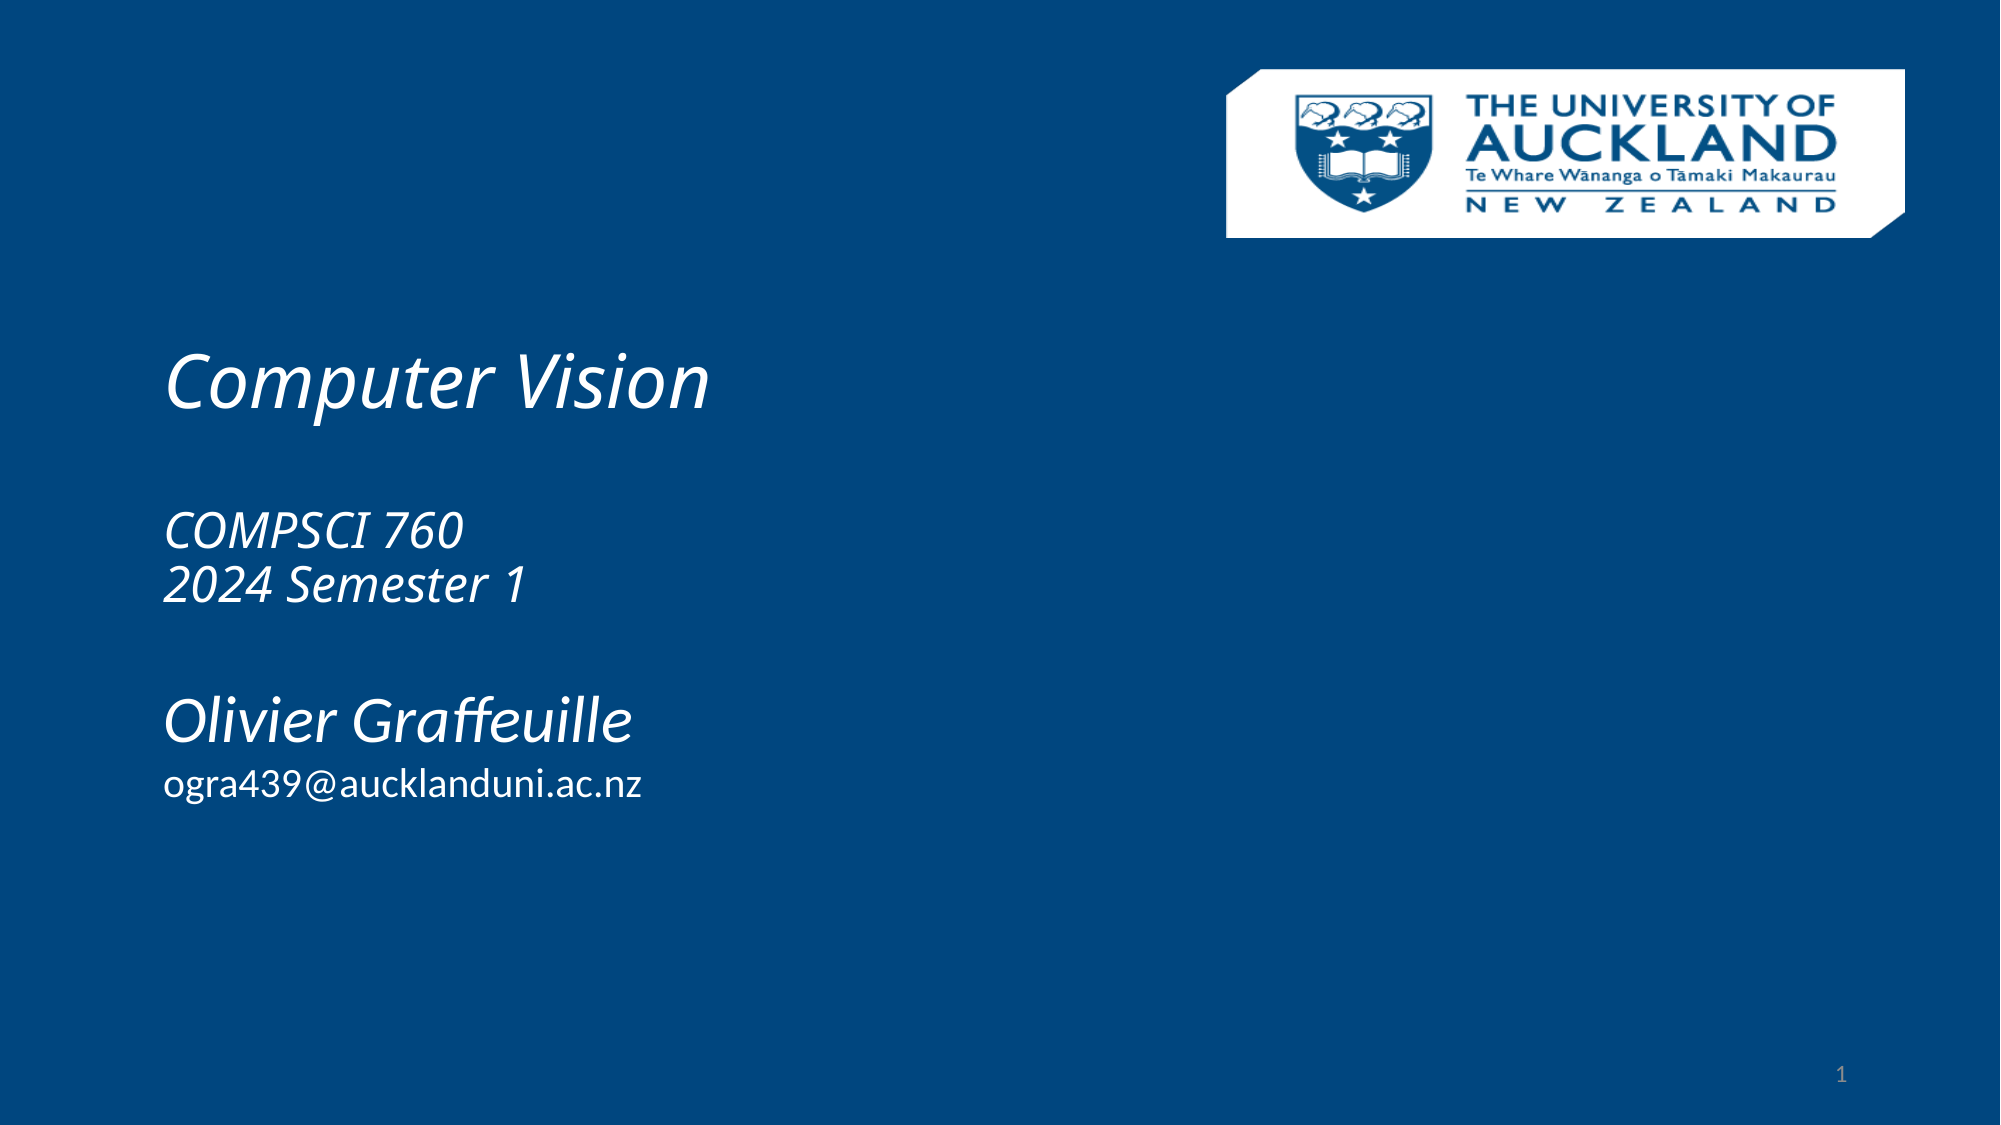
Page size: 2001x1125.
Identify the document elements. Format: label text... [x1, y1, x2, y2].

slide_number 1 [1412, 1042, 1863, 1103]
title Computer Vision COMPSCI 760 2024 Semester 1 [148, 288, 1905, 669]
text_box Olivier Graffeuille ogra439@aucklanduni.ac.nz [148, 668, 1148, 814]
picture [1226, 69, 1905, 238]
